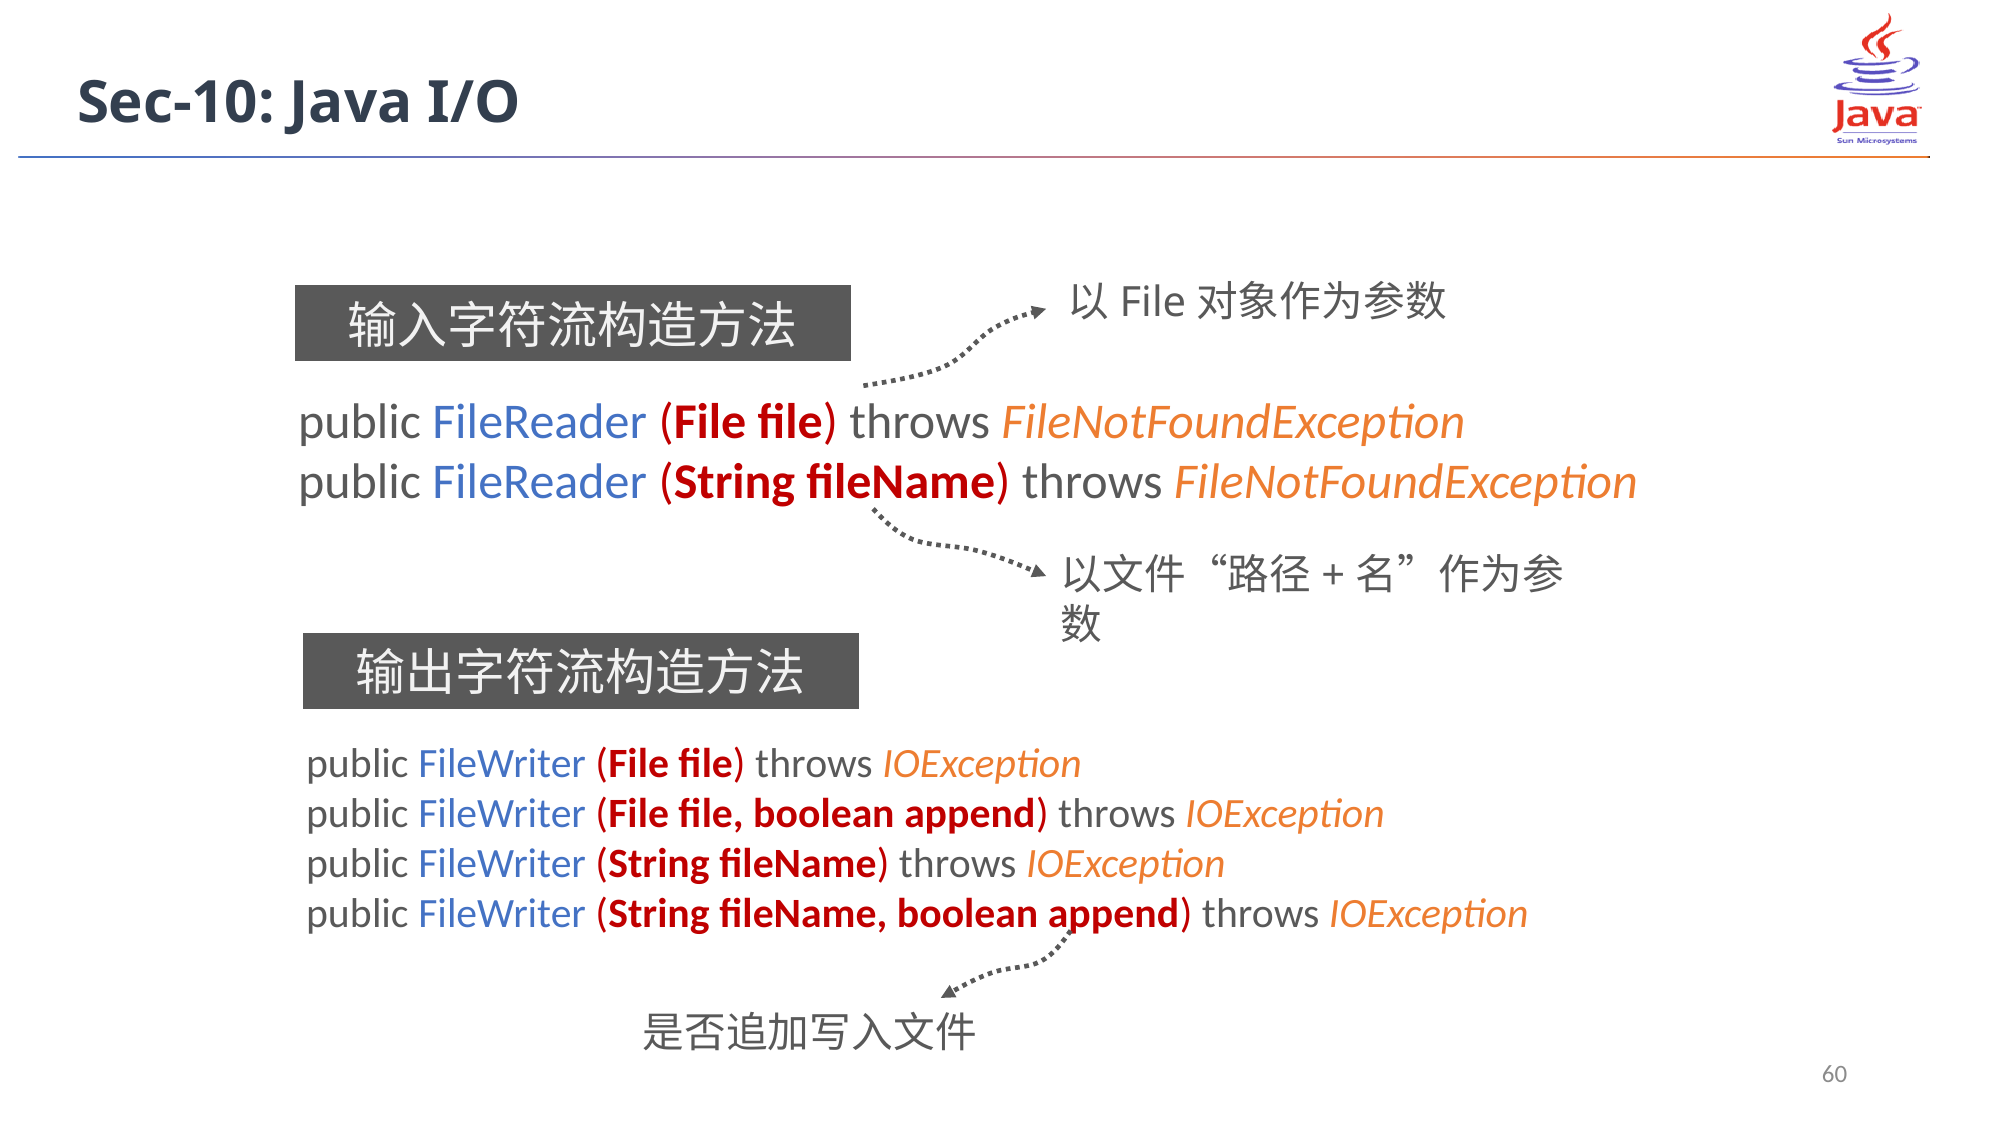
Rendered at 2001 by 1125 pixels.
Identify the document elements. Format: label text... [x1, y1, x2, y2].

text_box Sec-10: Java I/O [75, 62, 1047, 135]
text_box [940, 930, 1072, 998]
text_box 是否追加写入文件 [627, 997, 1006, 1063]
text_box [863, 306, 1047, 387]
text_box 输入字符流构造方法 [295, 285, 851, 361]
text_box public FileReader (File file) throws FileNotFoundException public FileReader (String fileName) throws FileNotFoundException [283, 381, 1808, 516]
text_box 以文件“路径+名”作为参数 [1046, 540, 1615, 656]
slide_number 60 [1412, 1042, 1863, 1103]
text_box 以File对象作为参数 [1053, 267, 1508, 332]
picture [1825, 9, 1930, 149]
text_box public FileWriter (File file) throws IOException public FileWriter (File file, boolean append) throws IOException public FileWriter (String fileName) throws IOException public FileWriter (String fileName, boolean append) throws IOException [291, 728, 1816, 944]
text_box 输出字符流构造方法 [303, 633, 859, 709]
text_box [872, 508, 1047, 578]
